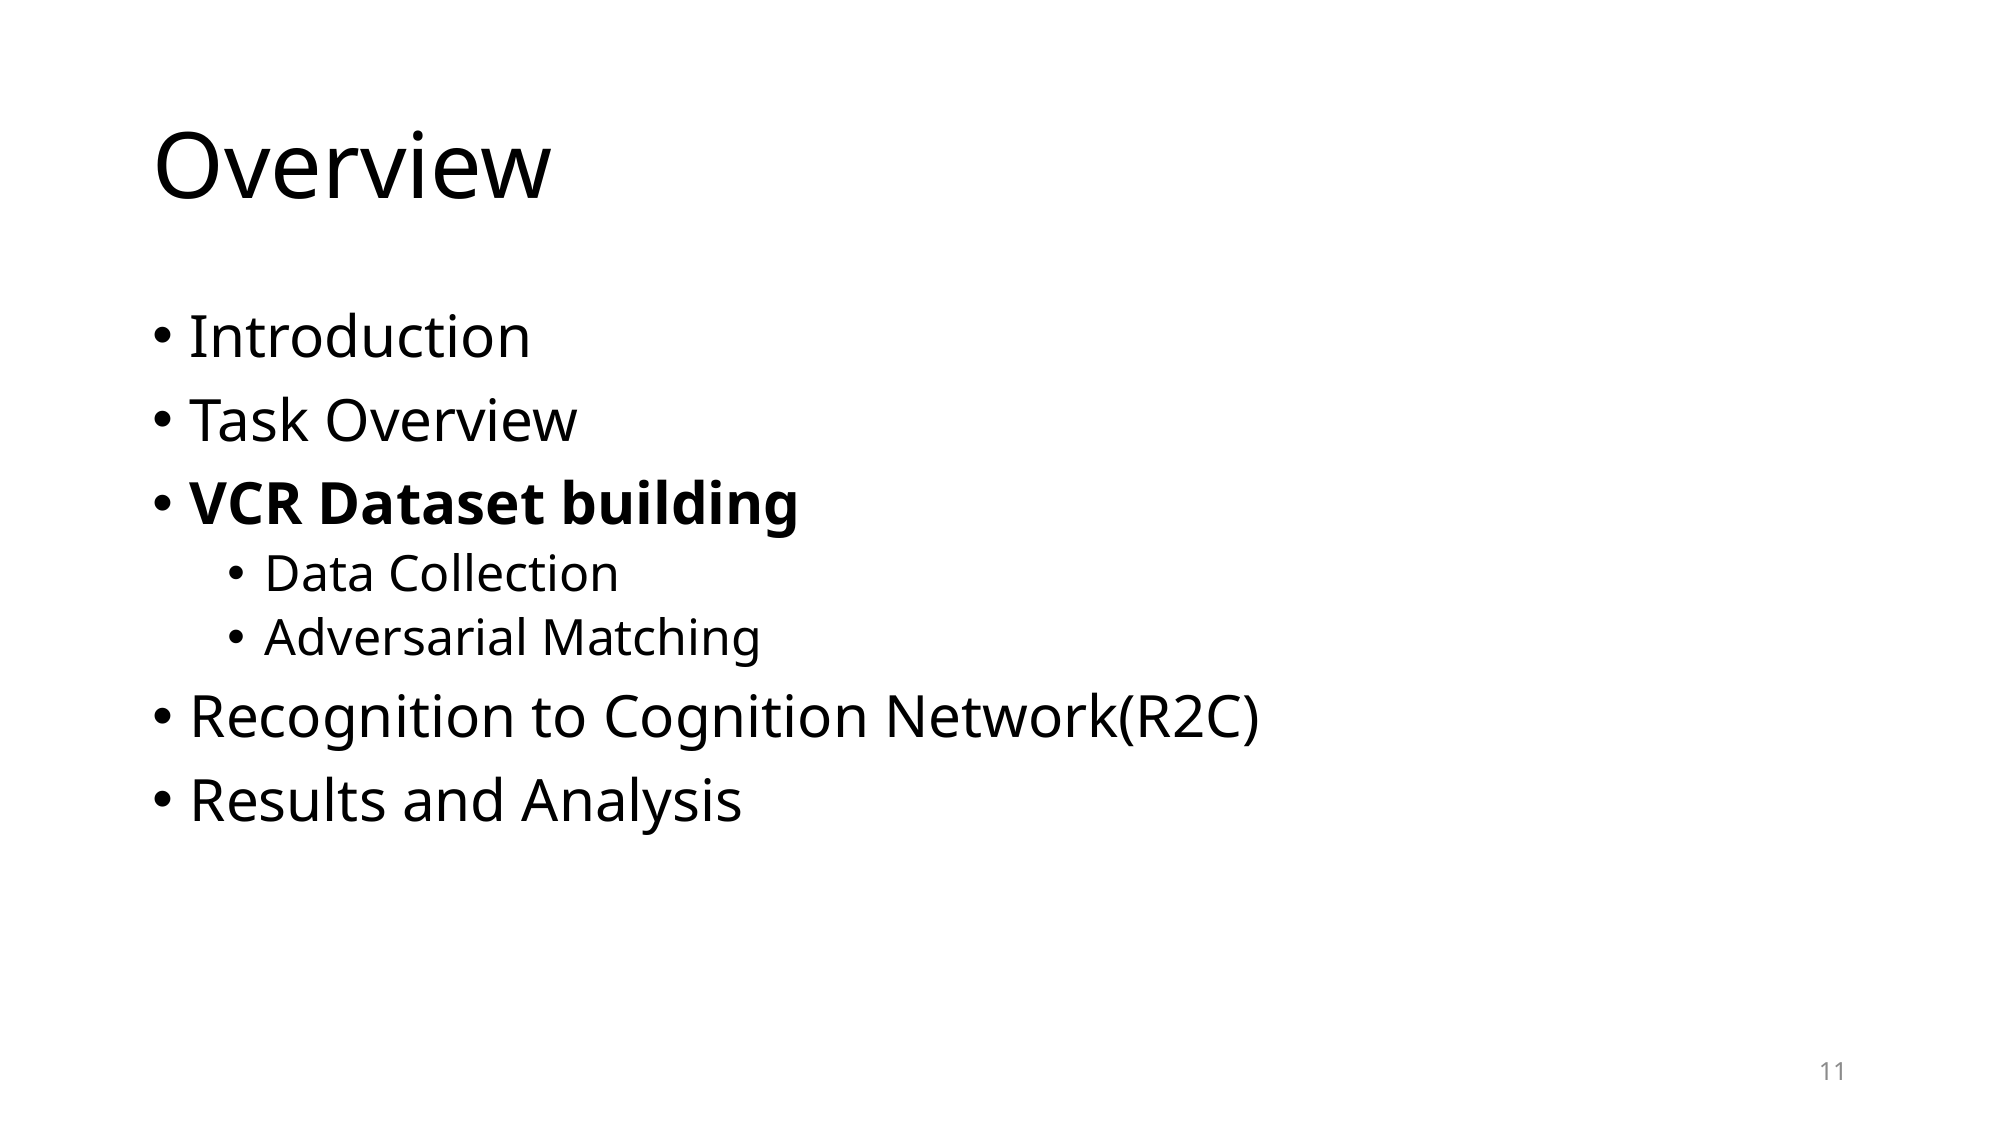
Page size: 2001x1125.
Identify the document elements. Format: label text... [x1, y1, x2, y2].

title Overview [137, 59, 1863, 278]
slide_number 11 [1412, 1042, 1863, 1103]
list Introduction Task Overview VCR Dataset building Data Collection Adversarial Matching Recognition to Cognition Network(R2C) Results and Analysis [137, 299, 1863, 1014]
